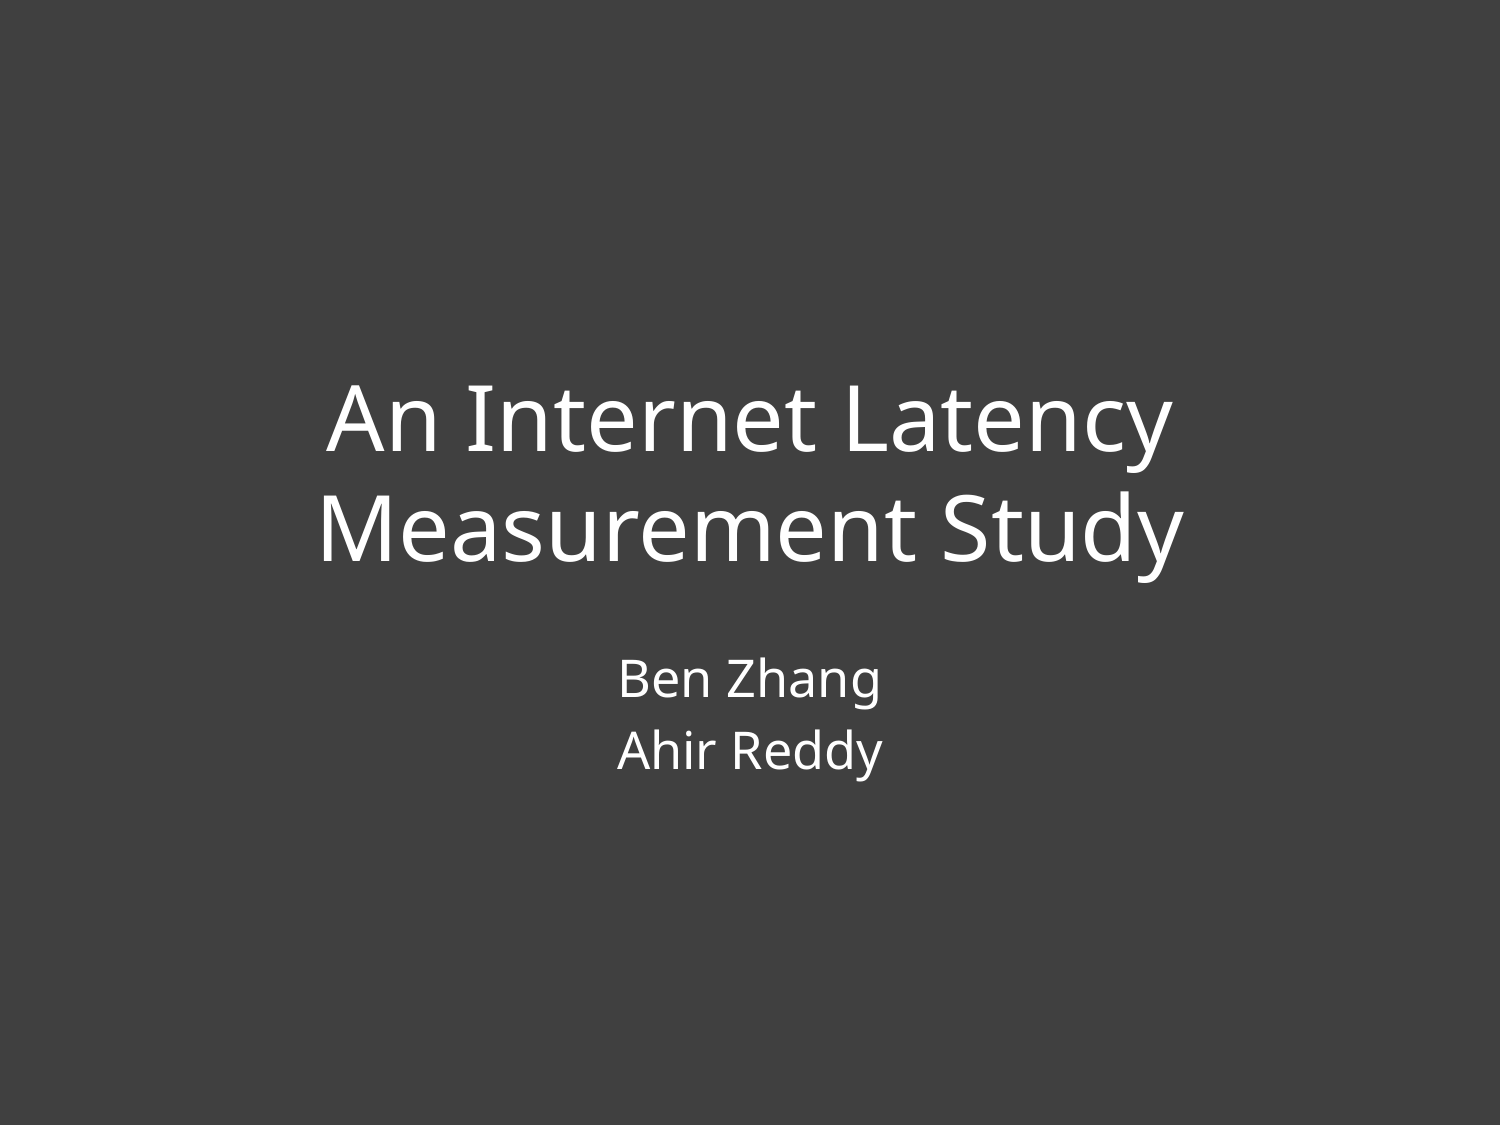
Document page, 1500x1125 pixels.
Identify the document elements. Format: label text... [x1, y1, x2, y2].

title An Internet Latency Measurement Study [112, 349, 1388, 591]
subtitle Ben Zhang Ahir Reddy [225, 637, 1275, 925]
